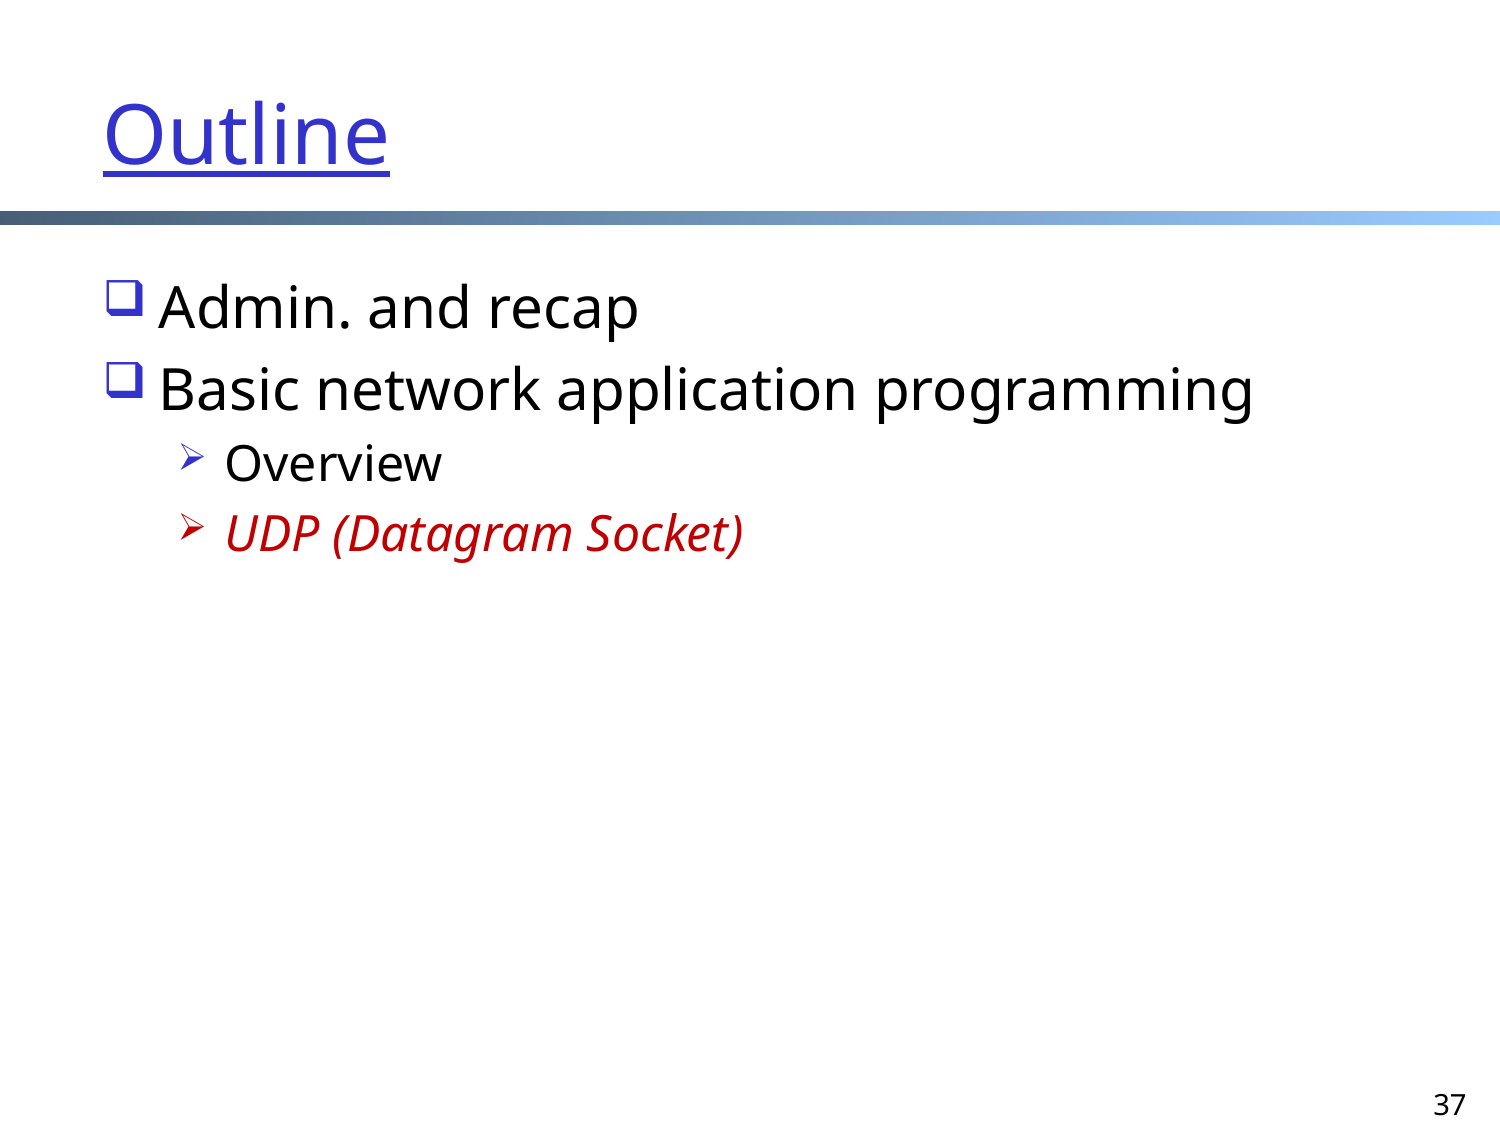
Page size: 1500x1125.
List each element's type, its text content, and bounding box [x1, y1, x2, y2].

slide_number 37 [1406, 1078, 1482, 1125]
title Outline [87, 37, 1363, 225]
list Admin. and recap Basic network application programming Overview UDP (Datagram Socket) [87, 262, 1363, 1025]
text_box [1424, 212, 1428, 224]
